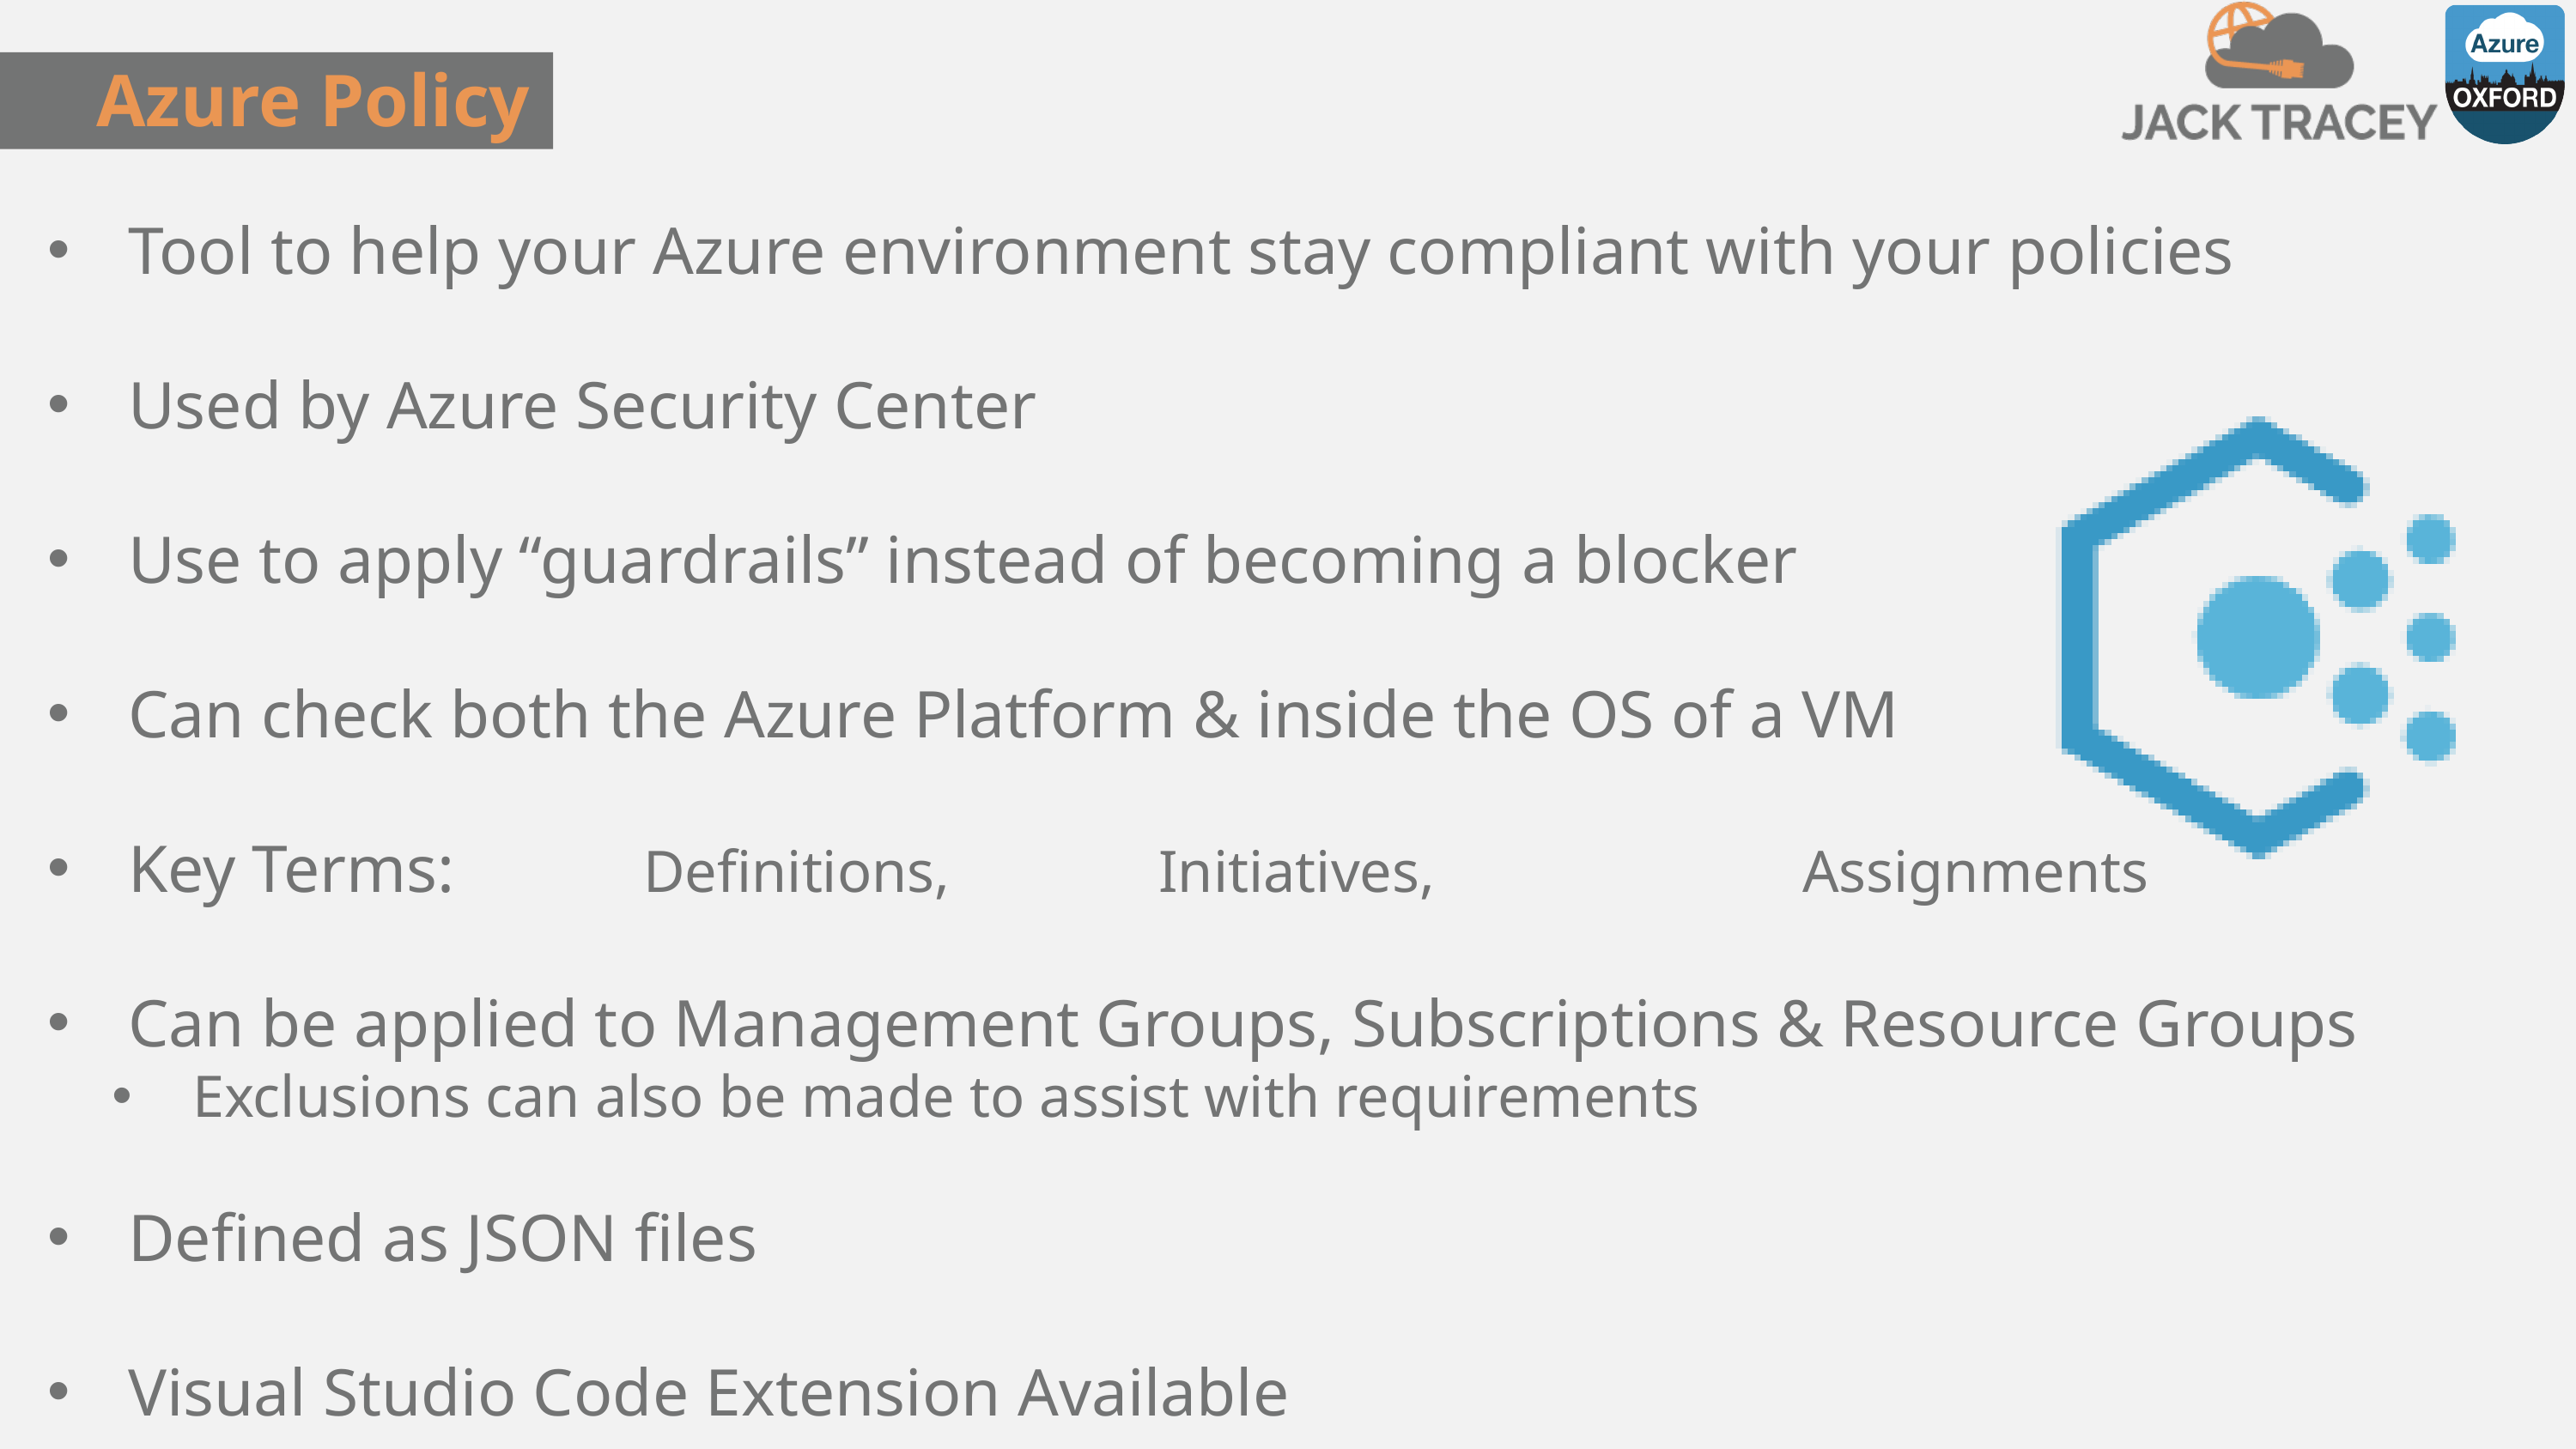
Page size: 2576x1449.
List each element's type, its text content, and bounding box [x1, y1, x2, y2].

text_box Tool to help your Azure environment stay compliant with your policies Used by Azure Security Center Use to apply “guardrails” instead of becoming a blocker Can check both the Azure Platform & inside the OS of a VM Key Terms: Definitions, Initiatives, Assignments Can be applied to Management Groups, Subscriptions & Resource Groups Exclusions can also be made to assist with requirements Defined as JSON files Visual Studio Code Extension Available [34, 197, 2542, 1442]
picture [2111, 0, 2566, 146]
picture [2038, 416, 2481, 859]
text_box [0, 52, 554, 149]
text_box Azure Policy [96, 55, 1356, 149]
